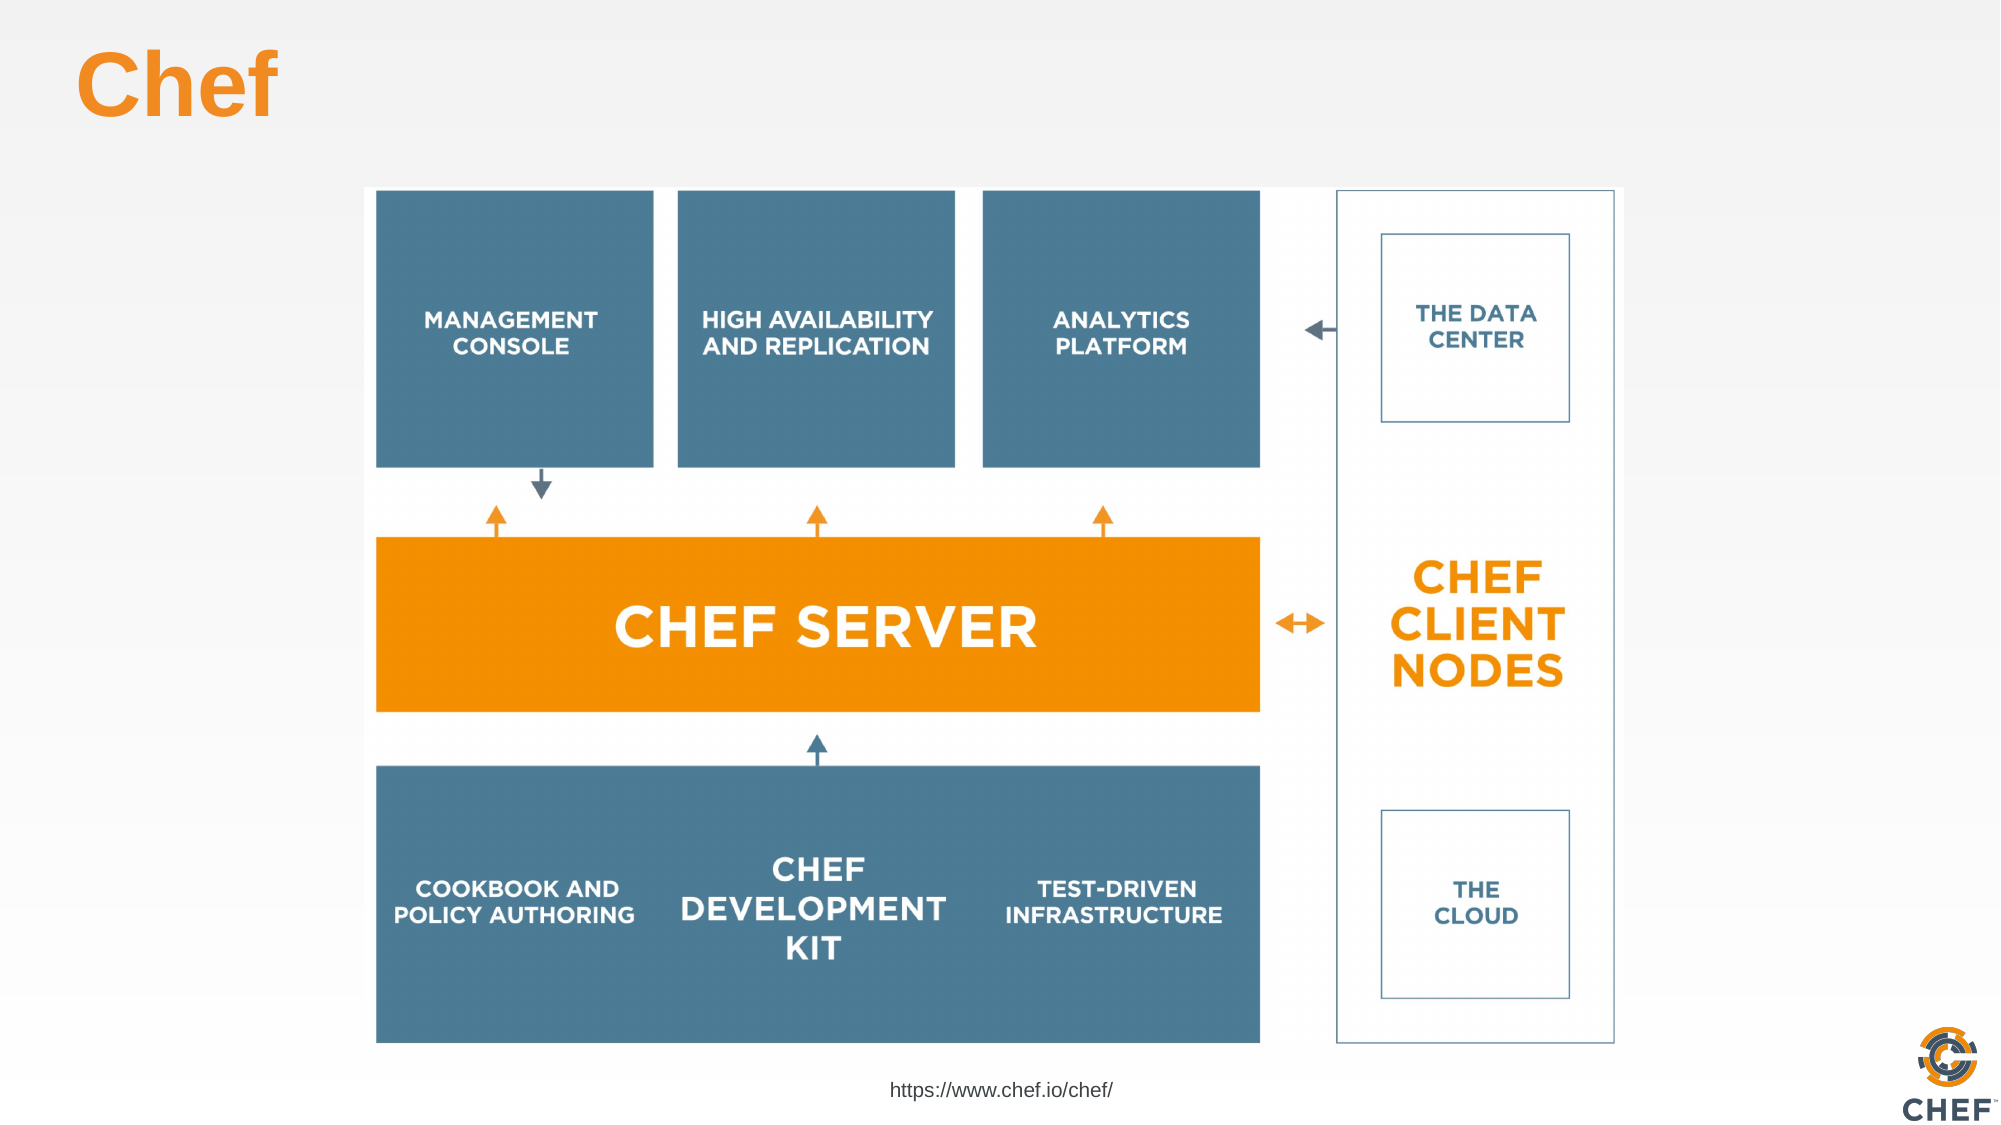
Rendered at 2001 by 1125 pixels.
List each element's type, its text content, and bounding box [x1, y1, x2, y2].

picture [74, 187, 1998, 1121]
title Chef [75, 37, 1913, 140]
list https://www.chef.io/chef/ [753, 1076, 1250, 1125]
